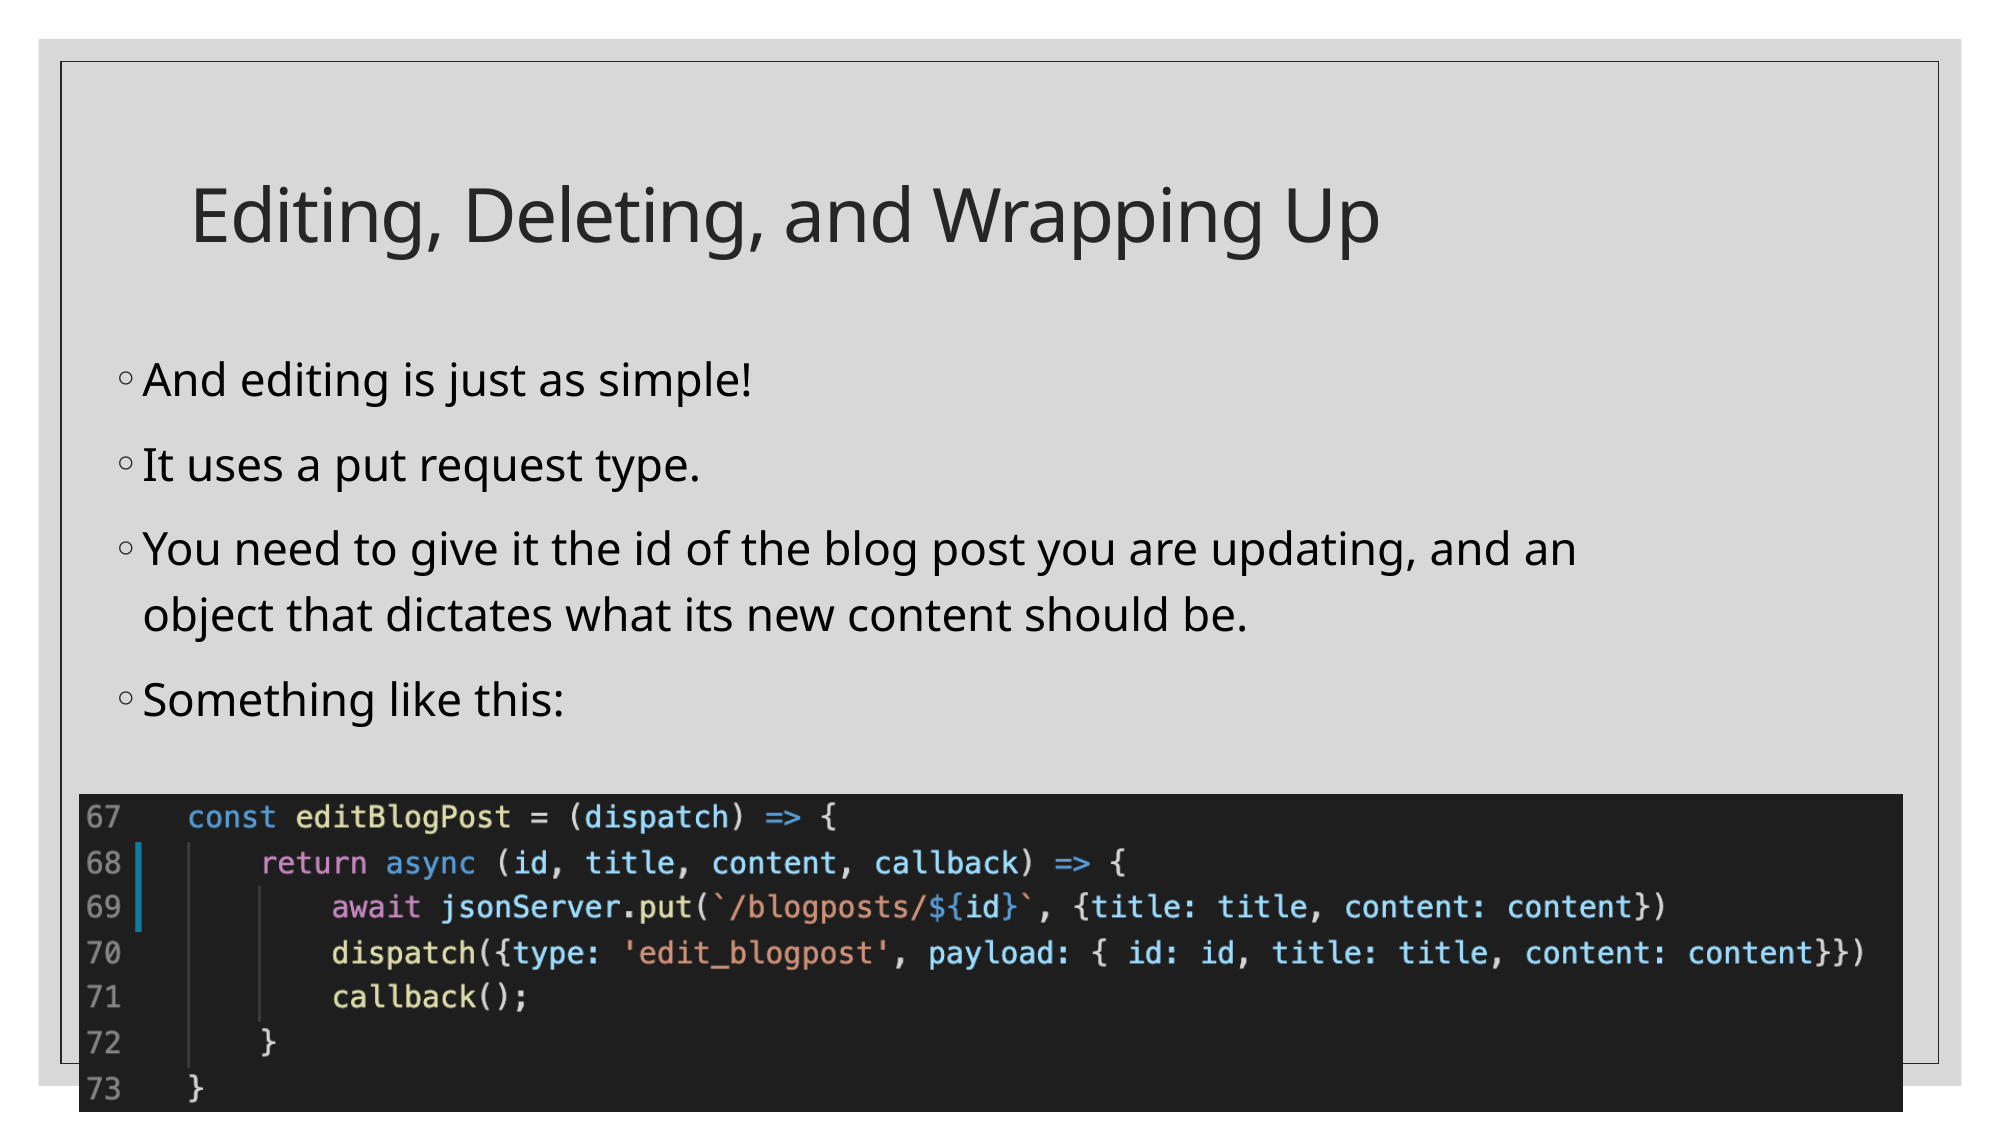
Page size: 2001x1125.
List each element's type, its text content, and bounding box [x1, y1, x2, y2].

picture [79, 794, 1903, 1112]
title Editing, Deleting, and Wrapping Up [174, 105, 1825, 331]
list And editing is just as simple! It uses a put request type. You need to give it the id of the blog post you are updating, and an object that dictates what its new content should be. Something like this: [97, 332, 1688, 791]
